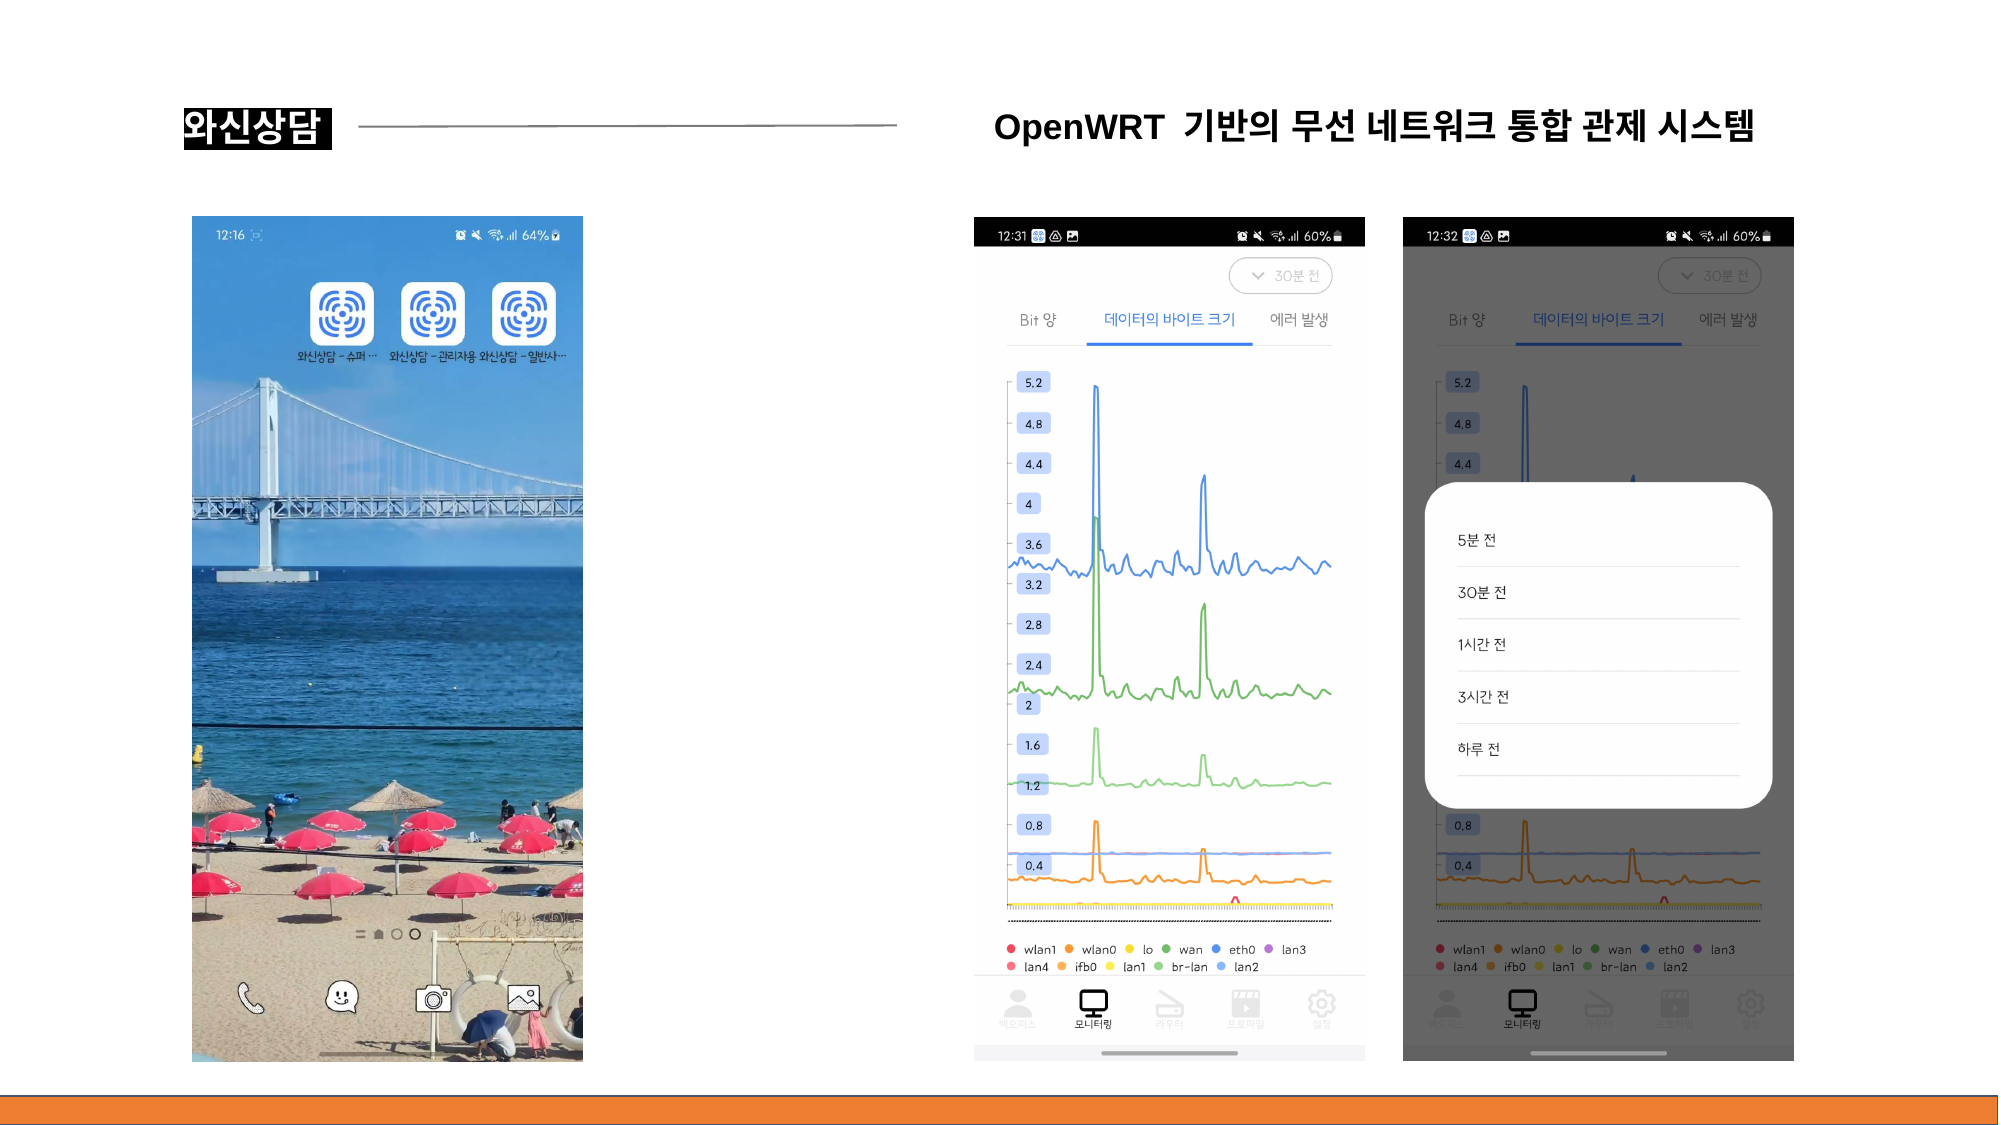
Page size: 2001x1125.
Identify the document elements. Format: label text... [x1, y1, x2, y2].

text_box [0, 1096, 1998, 1125]
picture [1403, 217, 1794, 1062]
picture [191, 216, 583, 1063]
text_box OpenWRT 기반의 무선 네트워크 통합 관제 시스템 [897, 96, 1852, 155]
text_box 와신상담 [157, 96, 359, 157]
picture [974, 217, 1366, 1062]
